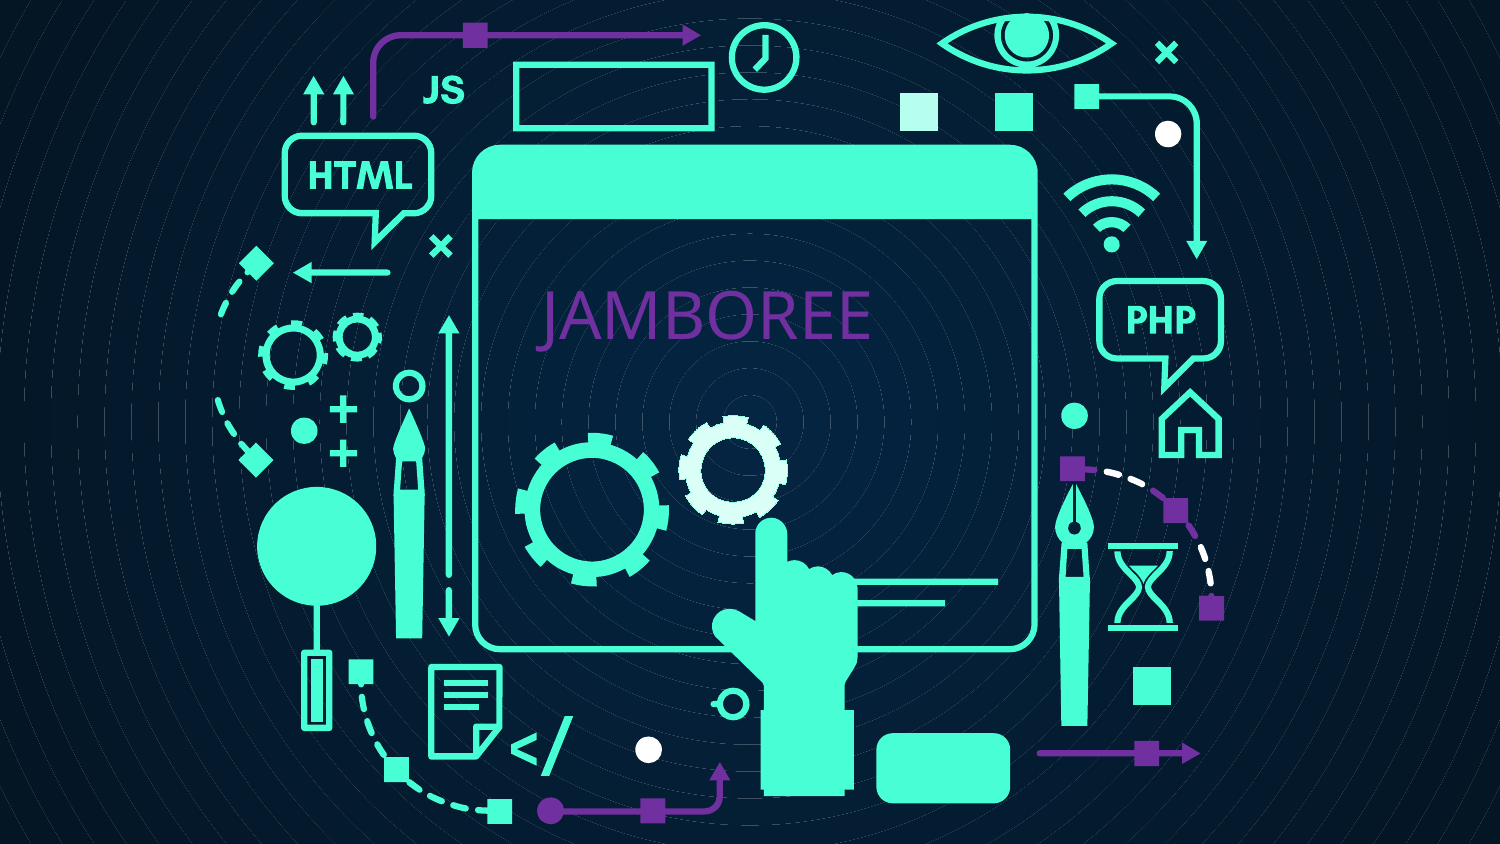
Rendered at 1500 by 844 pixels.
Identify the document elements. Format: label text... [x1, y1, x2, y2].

text_box [440, 75, 465, 105]
text_box [290, 417, 318, 444]
text_box [303, 75, 325, 126]
text_box [238, 440, 274, 478]
text_box [1132, 667, 1171, 706]
text_box [1103, 236, 1120, 253]
text_box [364, 718, 375, 737]
text_box [1149, 487, 1199, 540]
text_box [443, 703, 479, 711]
text_box [443, 679, 488, 687]
text_box [710, 687, 750, 721]
text_box JAMBOREE [526, 265, 982, 361]
text_box [428, 234, 453, 258]
text_box [214, 397, 225, 415]
text_box [356, 161, 394, 189]
text_box [1055, 484, 1094, 726]
text_box [1205, 567, 1214, 587]
text_box [1108, 543, 1179, 550]
text_box [438, 315, 460, 578]
text_box [752, 34, 769, 72]
text_box [1096, 277, 1225, 396]
text_box [472, 144, 1038, 797]
text_box [635, 736, 662, 764]
text_box [332, 75, 355, 126]
text_box [293, 261, 391, 284]
text_box [374, 741, 423, 793]
text_box [443, 692, 488, 699]
text_box [475, 799, 513, 824]
text_box [310, 659, 324, 722]
text_box [1128, 305, 1148, 334]
text_box [281, 132, 435, 251]
text_box [1127, 475, 1146, 488]
text_box [995, 93, 1034, 132]
text_box [423, 75, 438, 104]
text_box [348, 659, 374, 688]
text_box [229, 278, 243, 295]
text_box [238, 245, 274, 281]
text_box [438, 586, 460, 637]
text_box [1155, 120, 1182, 148]
text_box [1103, 468, 1123, 478]
text_box [1063, 174, 1161, 202]
text_box [728, 22, 800, 93]
text_box [540, 716, 574, 776]
text_box [329, 439, 358, 467]
text_box [1129, 565, 1159, 584]
text_box [218, 299, 229, 318]
text_box [1108, 625, 1179, 632]
text_box [1114, 551, 1143, 623]
text_box [450, 802, 469, 812]
text_box [1197, 543, 1209, 563]
text_box [1199, 592, 1225, 621]
text_box [1144, 551, 1173, 623]
text_box [1092, 217, 1131, 232]
text_box [1074, 84, 1208, 260]
text_box [309, 161, 332, 189]
text_box [1061, 402, 1088, 430]
text_box [678, 415, 788, 525]
text_box [257, 486, 377, 732]
text_box [358, 693, 367, 713]
text_box [332, 312, 382, 362]
text_box [1078, 196, 1146, 217]
text_box [515, 432, 669, 587]
text_box [537, 762, 731, 825]
text_box [513, 61, 715, 132]
text_box [1158, 387, 1222, 459]
text_box [1036, 740, 1201, 767]
text_box [224, 420, 238, 438]
text_box [258, 320, 329, 390]
text_box [392, 369, 426, 403]
text_box [334, 161, 357, 189]
text_box [393, 408, 426, 639]
text_box [573, 250, 944, 265]
text_box [900, 93, 939, 132]
text_box [428, 663, 503, 760]
text_box [1060, 456, 1098, 482]
text_box [876, 733, 1011, 804]
text_box [1154, 40, 1179, 65]
text_box [329, 395, 358, 423]
text_box [1149, 305, 1172, 334]
text_box [370, 22, 701, 120]
text_box [396, 161, 413, 189]
text_box [427, 792, 445, 805]
text_box [936, 13, 1118, 74]
text_box [511, 732, 537, 766]
text_box [1176, 305, 1196, 334]
